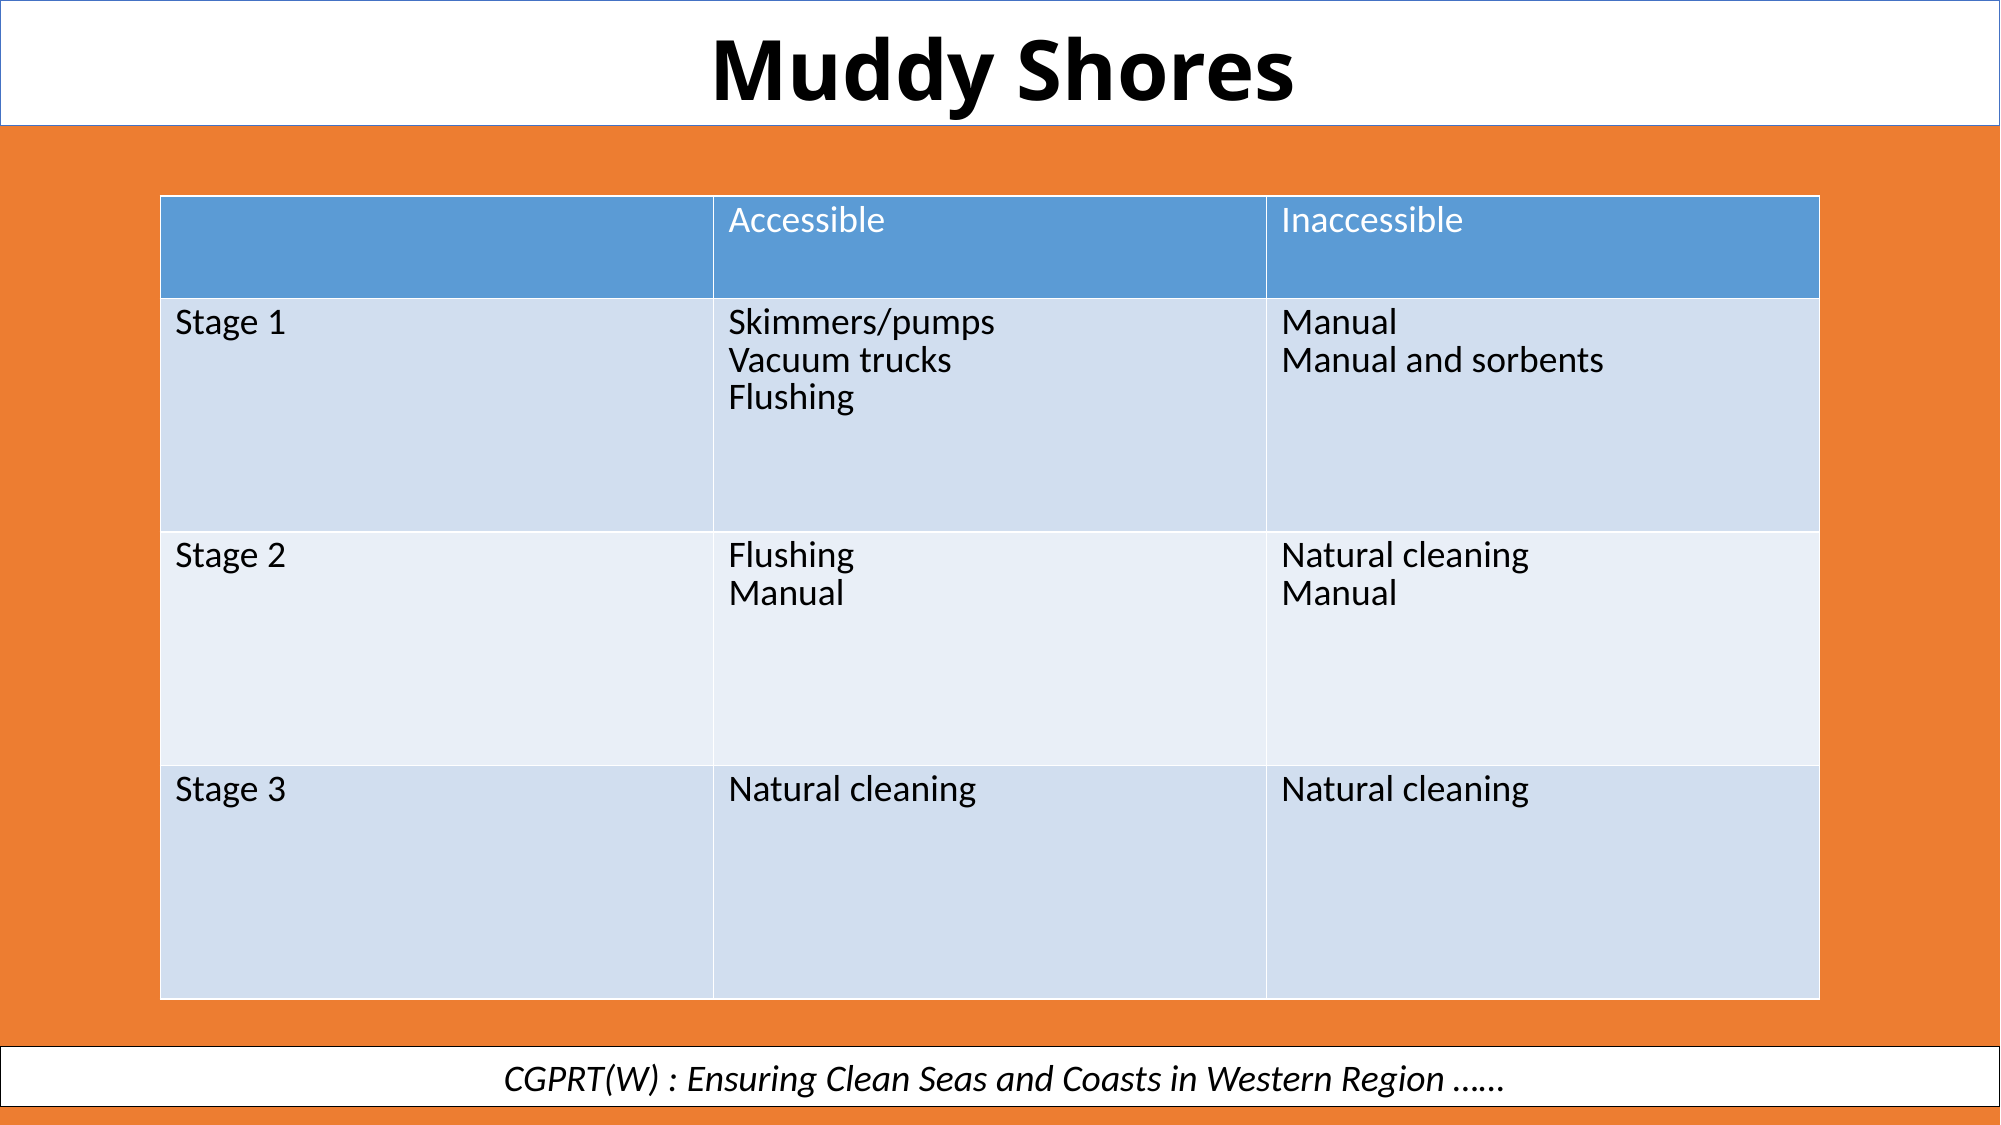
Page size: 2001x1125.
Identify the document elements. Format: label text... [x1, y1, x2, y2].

table_cell Skimmers/pumps Vacuum trucks Flushing [714, 299, 1266, 531]
text_box CGPRT(W) : Ensuring Clean Seas and Coasts in Western Region …… [0, 1046, 2000, 1107]
table_cell Stage 2 [161, 533, 713, 765]
table_header Accessible [714, 197, 1266, 298]
table_header [161, 197, 713, 298]
text_box [0, 0, 2000, 126]
table_cell Manual Manual and sorbents [1267, 299, 1819, 531]
text_box Muddy Shores [74, 21, 1931, 114]
table_cell Stage 1 [161, 299, 713, 531]
table_cell Natural cleaning [1267, 766, 1819, 998]
table_cell Natural cleaning Manual [1267, 533, 1819, 765]
table_header Inaccessible [1267, 197, 1819, 298]
table_cell Natural cleaning [714, 766, 1266, 998]
table_cell Stage 3 [161, 766, 713, 998]
table_cell Flushing Manual [714, 533, 1266, 765]
